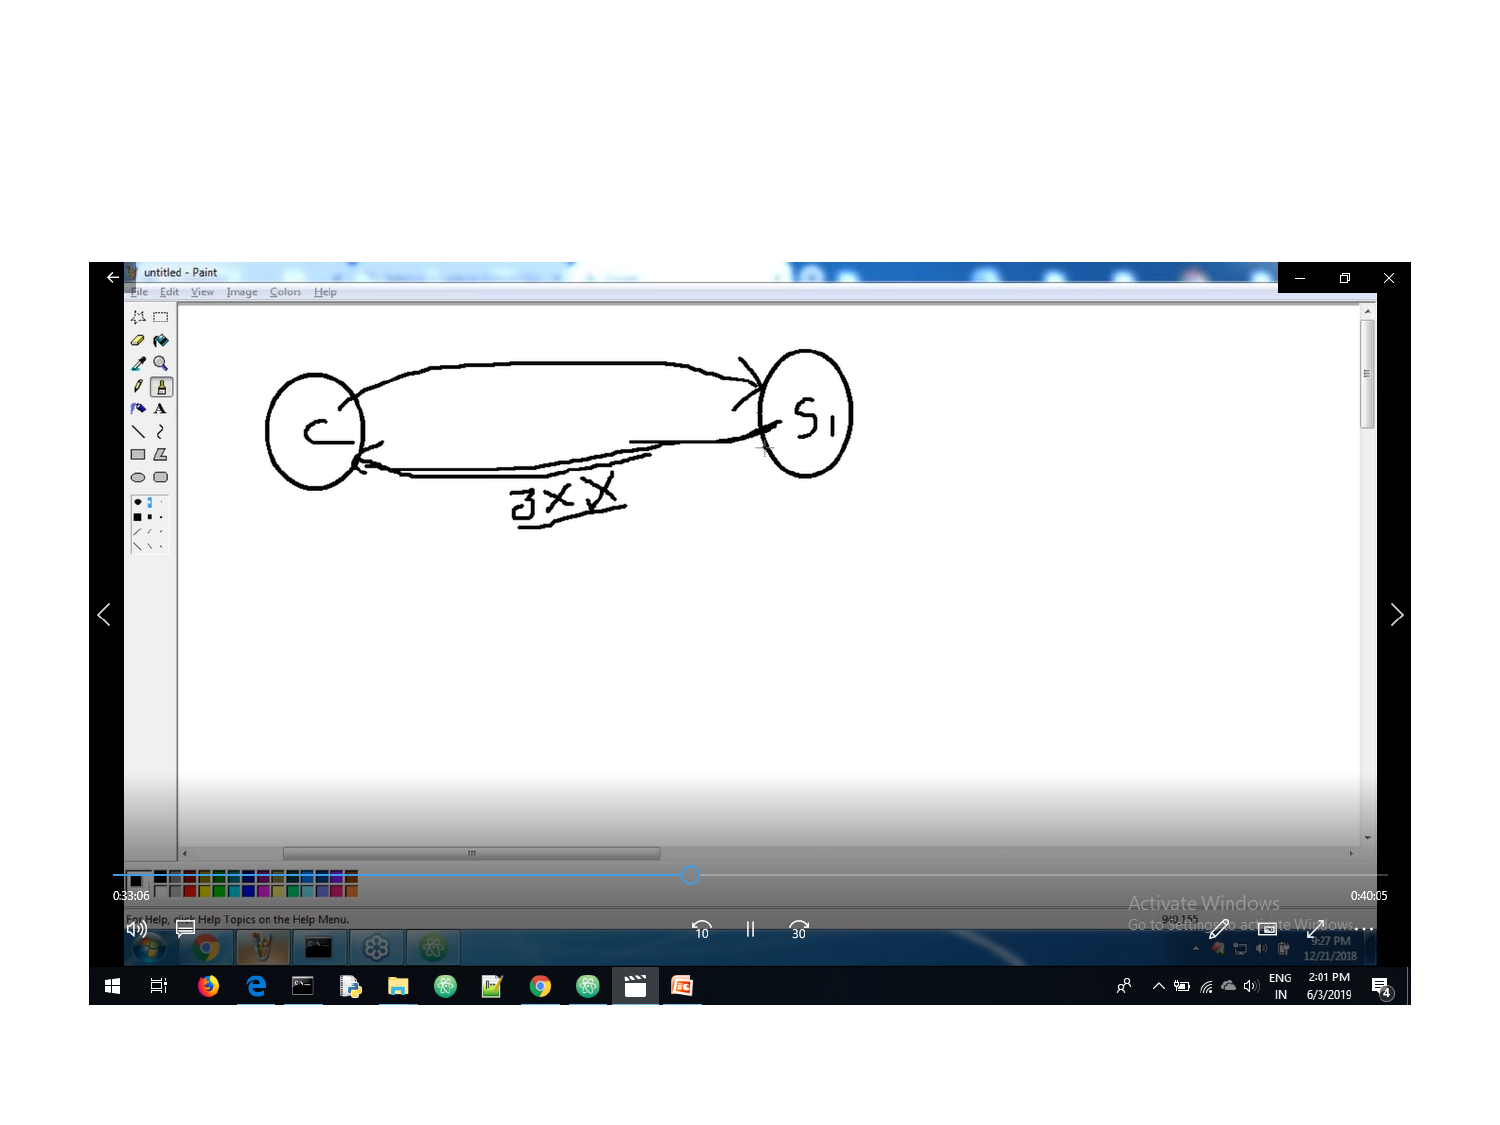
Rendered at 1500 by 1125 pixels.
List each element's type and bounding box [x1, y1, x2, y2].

list [89, 262, 1411, 1006]
